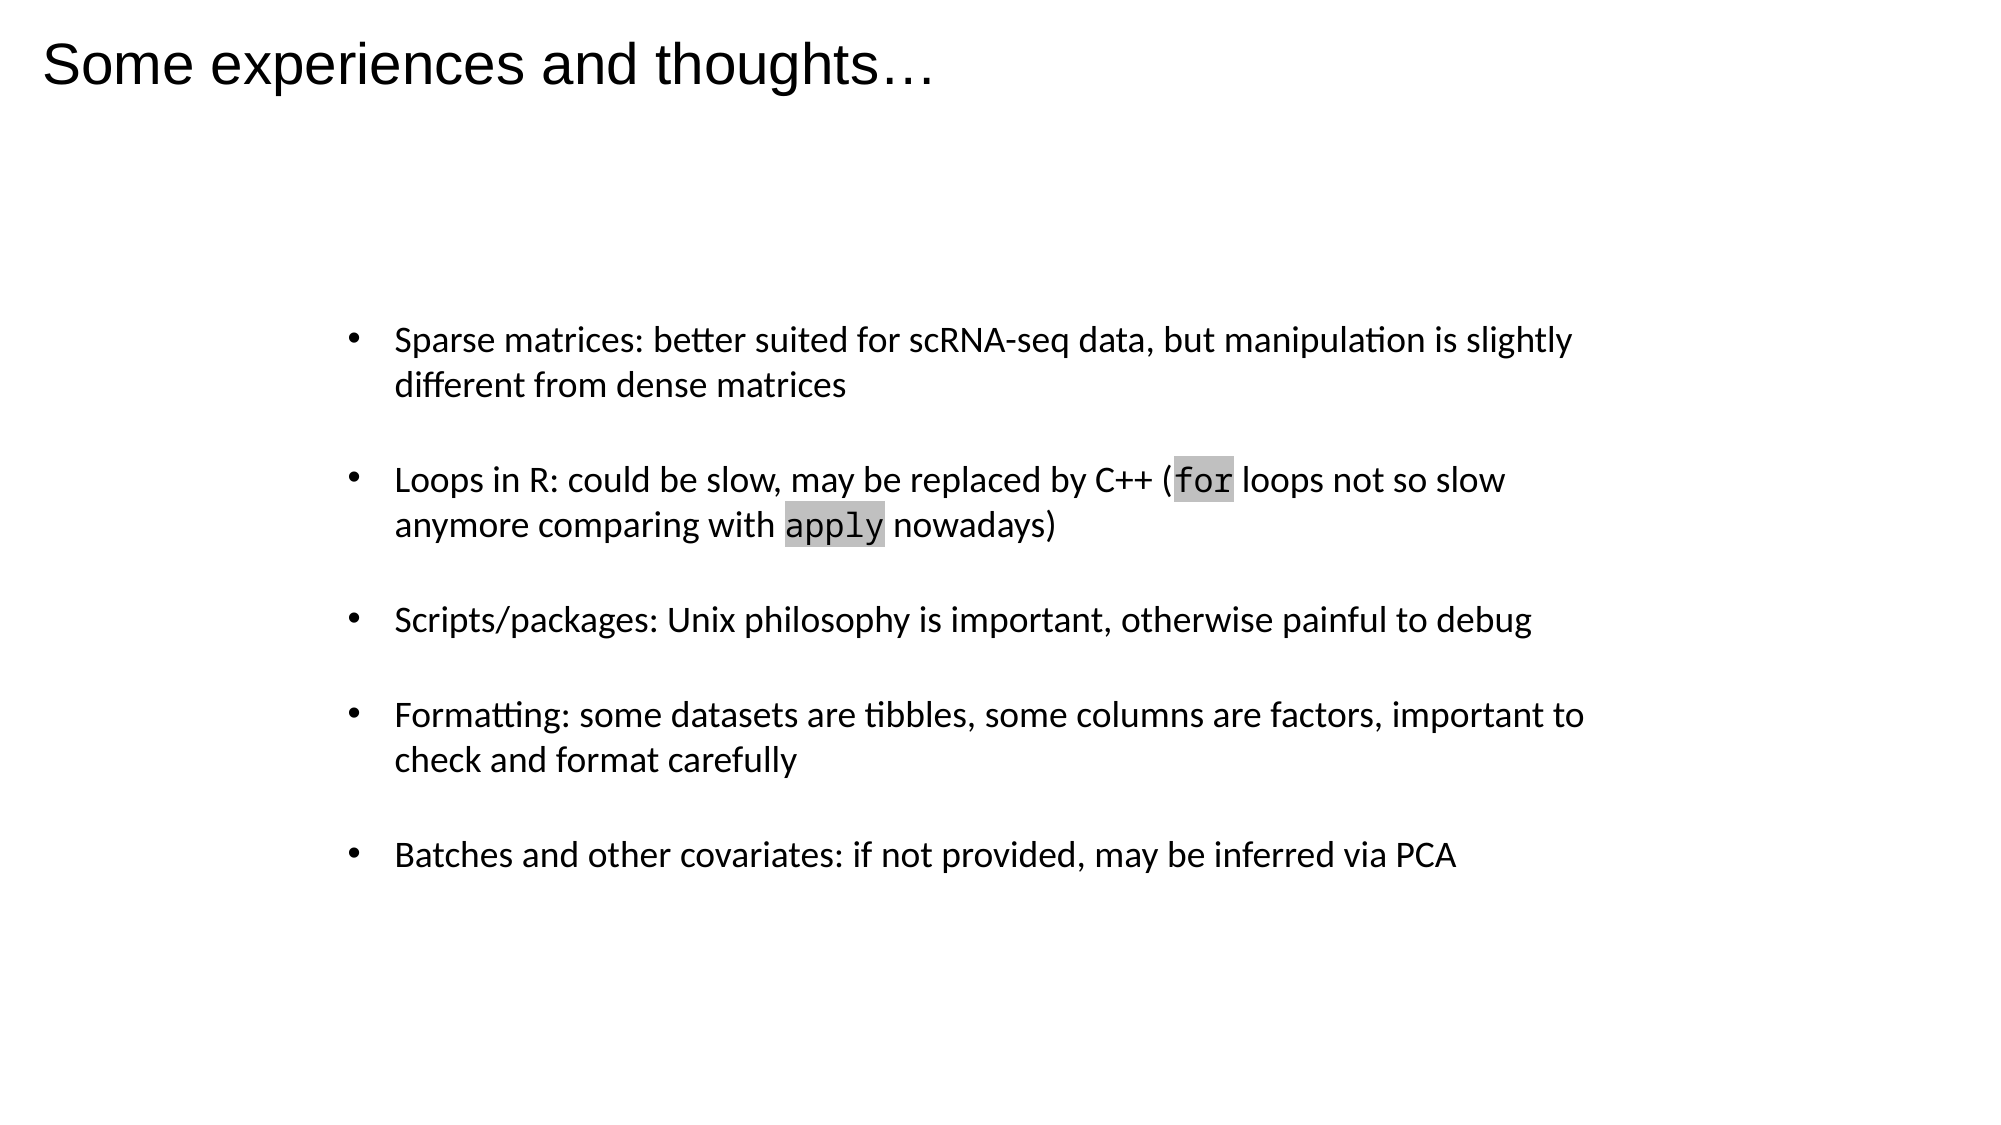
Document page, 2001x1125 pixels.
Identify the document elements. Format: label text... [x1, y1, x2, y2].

text_box Sparse matrices: better suited for scRNA-seq data, but manipulation is slightly different from dense matrices Loops in R: could be slow, may be replaced by C++ (for loops not so slow anymore comparing with apply nowadays) Scripts/packages: Unix philosophy is important, otherwise painful to debug Formatting: some datasets are tibbles, some columns are factors, important to check and format carefully Batches and other covariates: if not provided, may be inferred via PCA [332, 307, 1625, 882]
text_box Some experiences and thoughts… [27, 18, 1000, 104]
